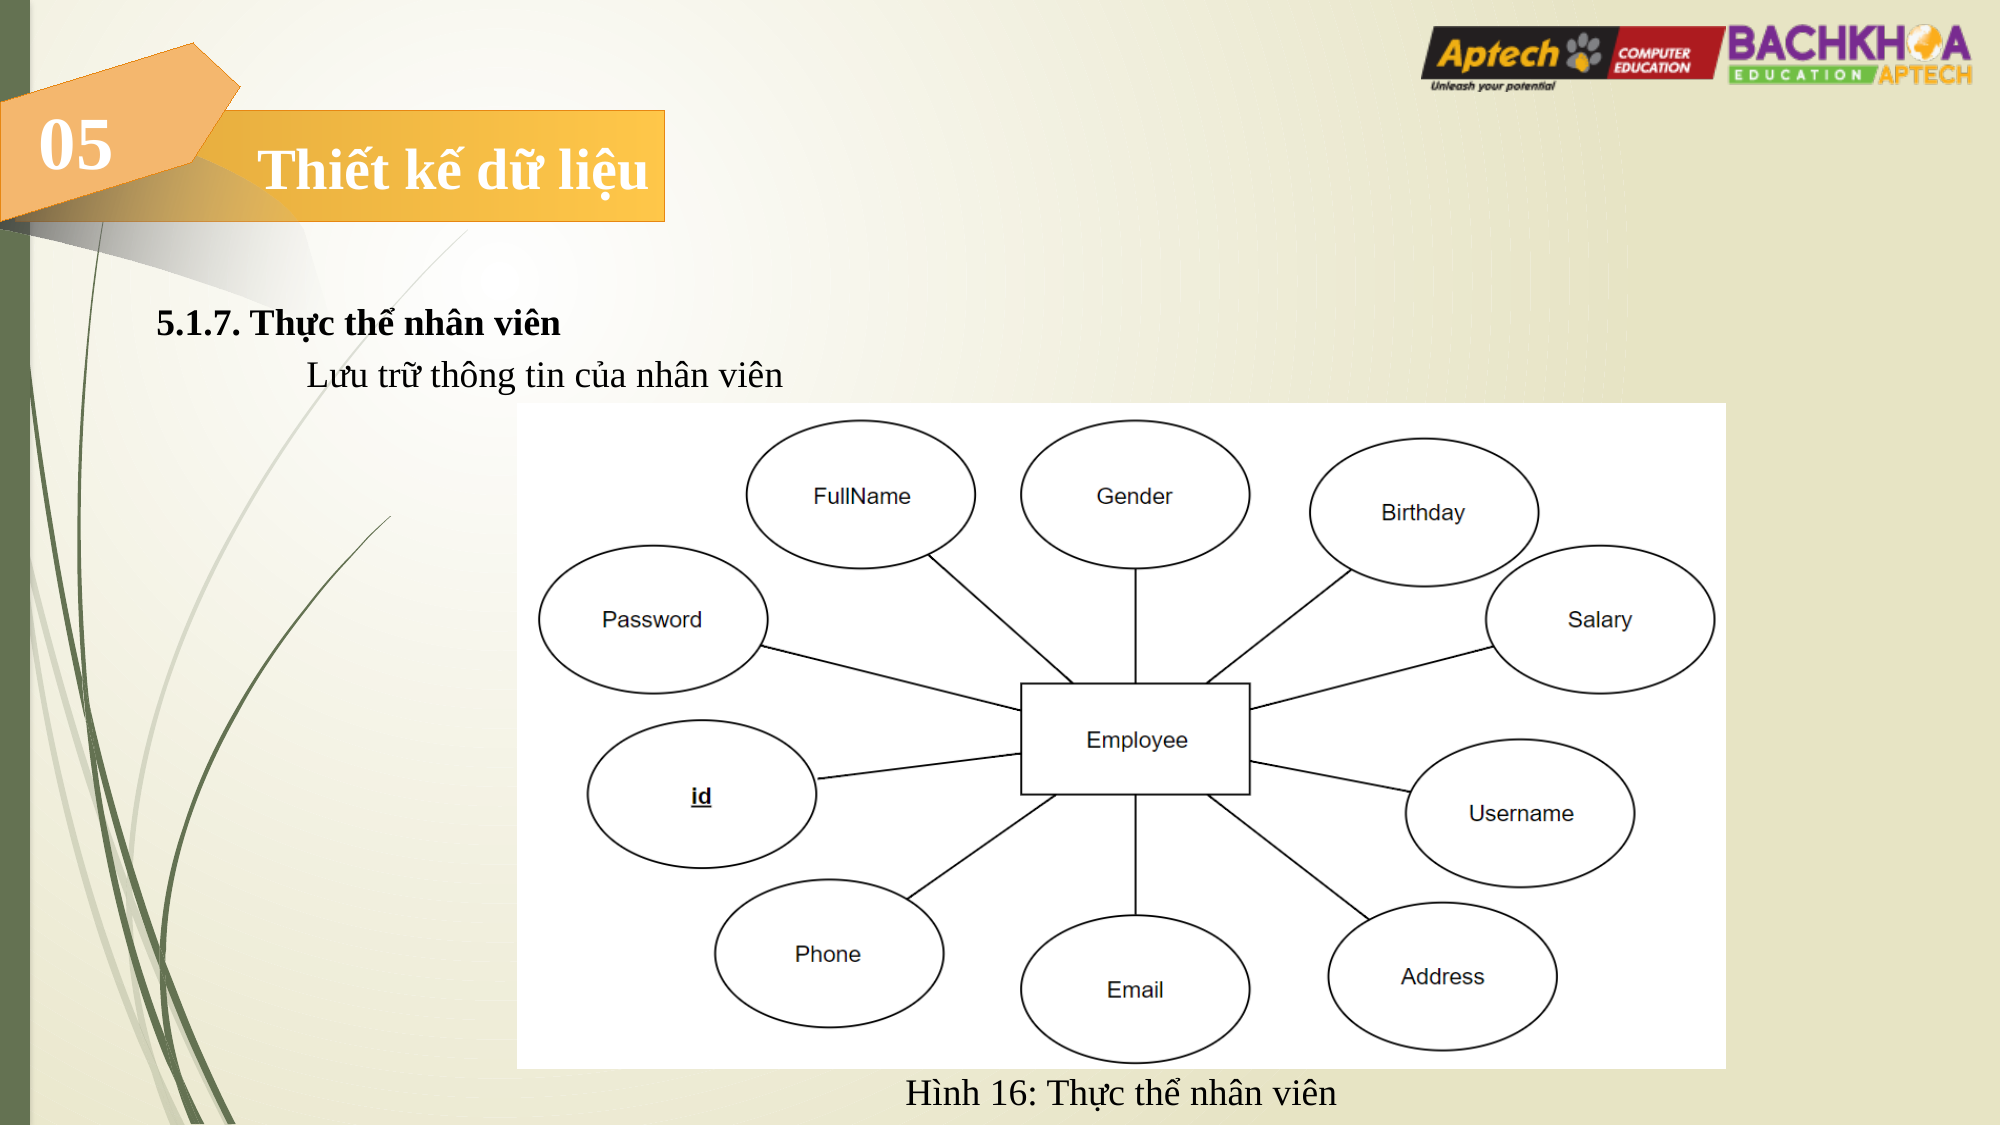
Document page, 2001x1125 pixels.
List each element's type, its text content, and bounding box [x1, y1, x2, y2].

picture [1421, 23, 1978, 92]
text_box 5.1.7. Thực thể nhân viên Lưu trữ thông tin của nhân viên [141, 268, 1142, 403]
text_box Hình 16: Thực thể nhân viên [621, 1079, 1622, 1125]
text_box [0, 42, 666, 314]
picture [516, 403, 1727, 1070]
